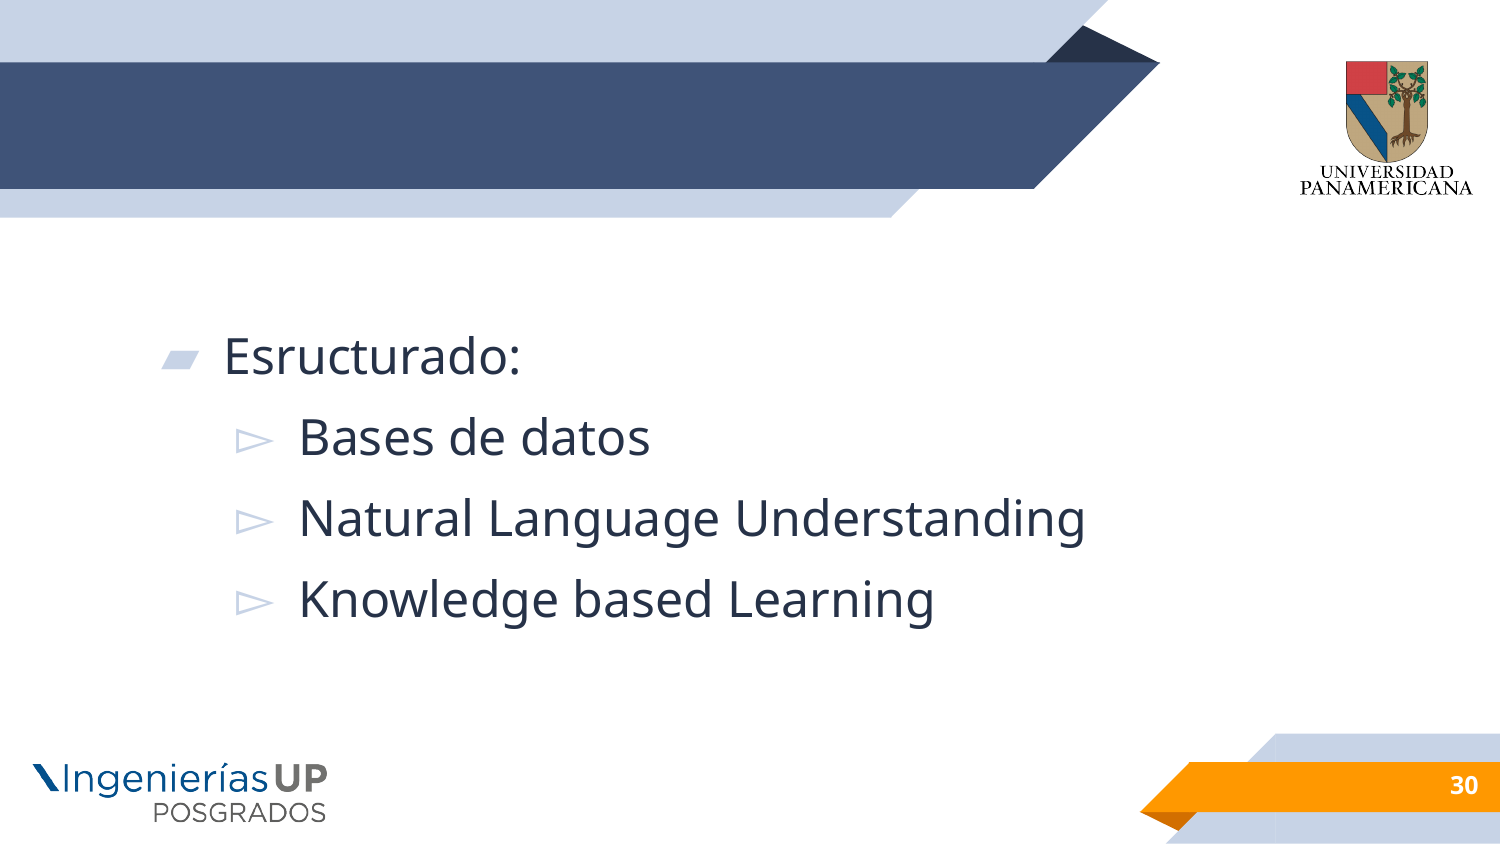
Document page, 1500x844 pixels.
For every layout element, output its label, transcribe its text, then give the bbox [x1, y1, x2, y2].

list Esructurado: Bases de datos Natural Language Understanding Knowledge based Learning [133, 217, 1140, 734]
picture [15, 737, 344, 844]
picture [1286, 44, 1490, 210]
slide_number 30 [1249, 760, 1494, 813]
